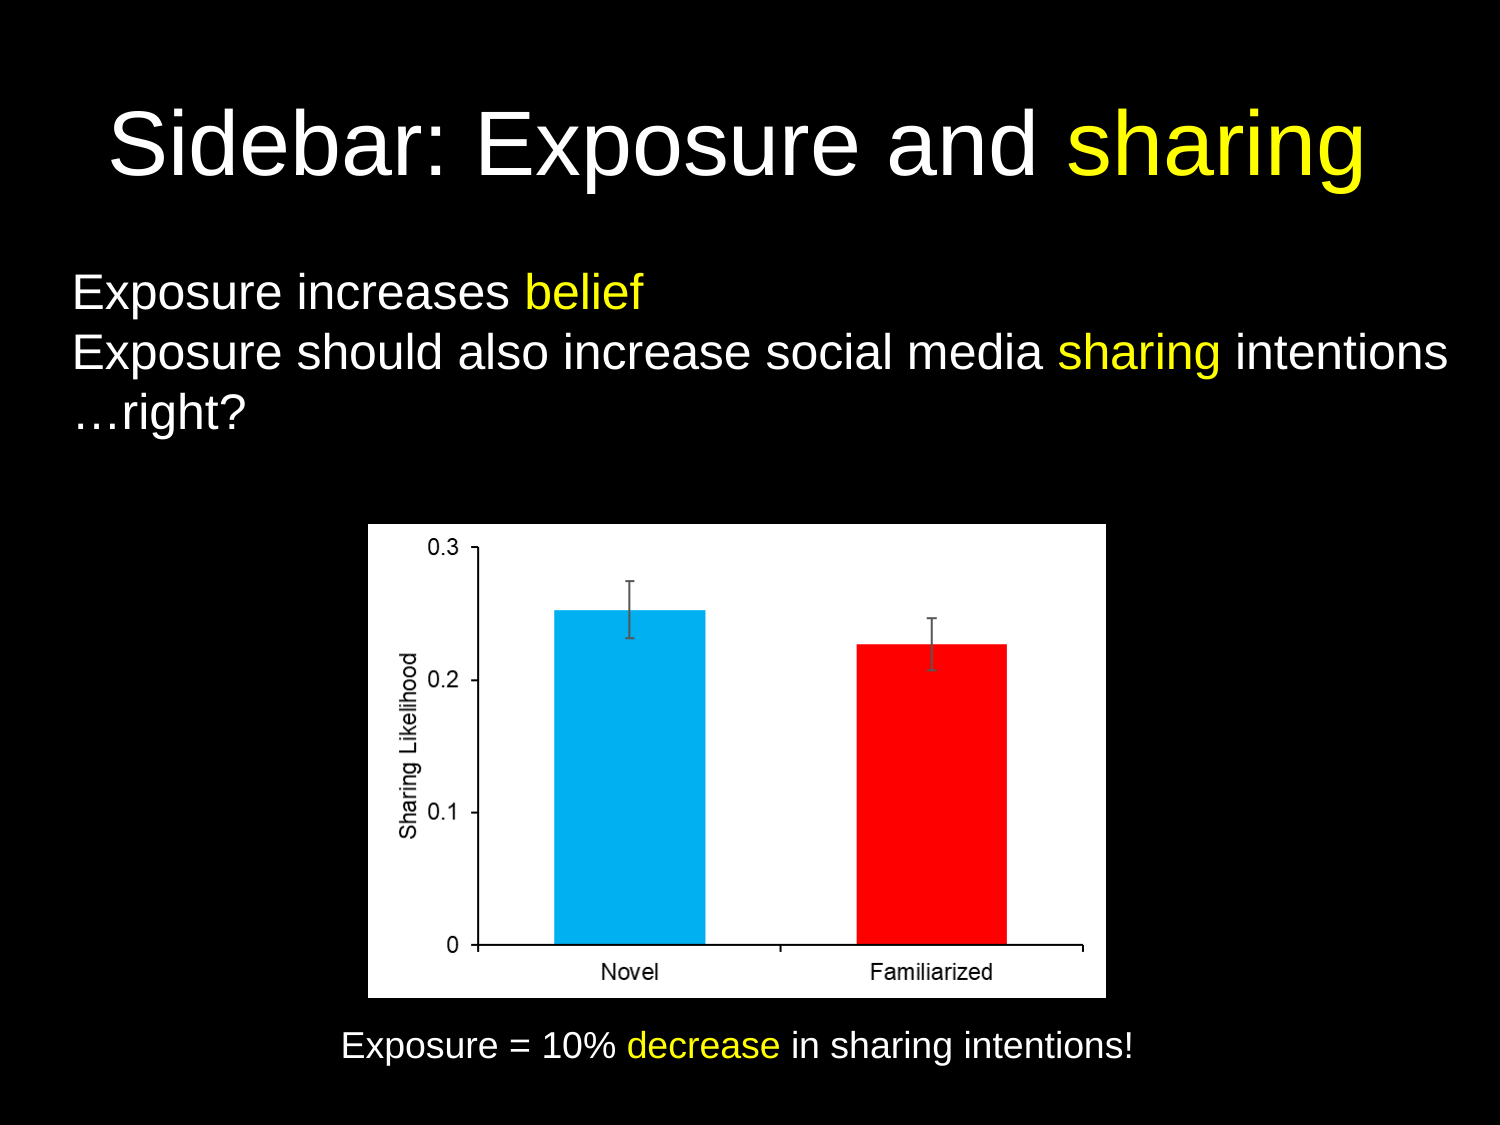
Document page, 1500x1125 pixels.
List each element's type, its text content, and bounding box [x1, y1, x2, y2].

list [368, 524, 1107, 999]
title Sidebar: Exposure and sharing [49, 44, 1426, 233]
text_box Exposure increases belief Exposure should also increase social media sharing intentions …right? [57, 251, 1464, 447]
text_box Exposure = 10% decrease in sharing intentions! [325, 1013, 1150, 1074]
